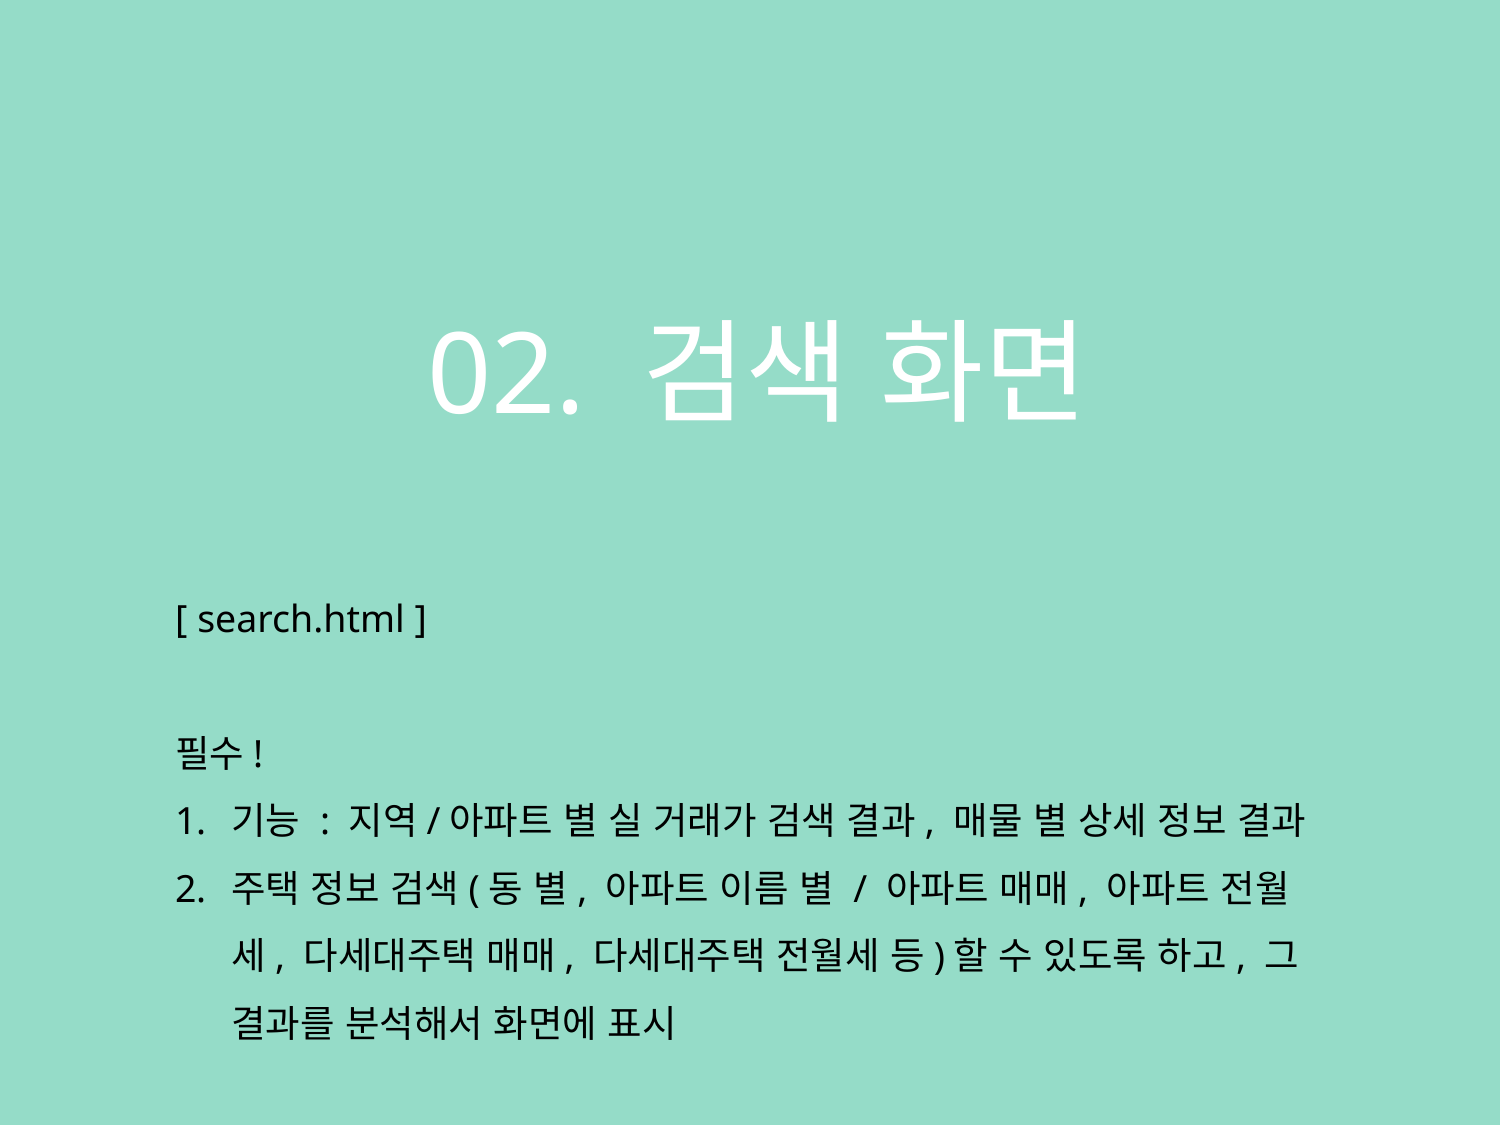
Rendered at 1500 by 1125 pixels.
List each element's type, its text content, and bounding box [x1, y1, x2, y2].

text_box [ search.html ] 필수! 기능 : 지역/아파트 별 실 거래가 검색 결과, 매물 별 상세 정보 결과 주택 정보 검색(동 별, 아파트 이름 별 / 아파트 매매, 아파트 전월세, 다세대주택 매매, 다세대주택 전월세 등)할 수 있도록 하고, 그 결과를 분석해서 화면에 표시 [160, 564, 1345, 1052]
text_box 02. 검색 화면 [412, 293, 1103, 443]
